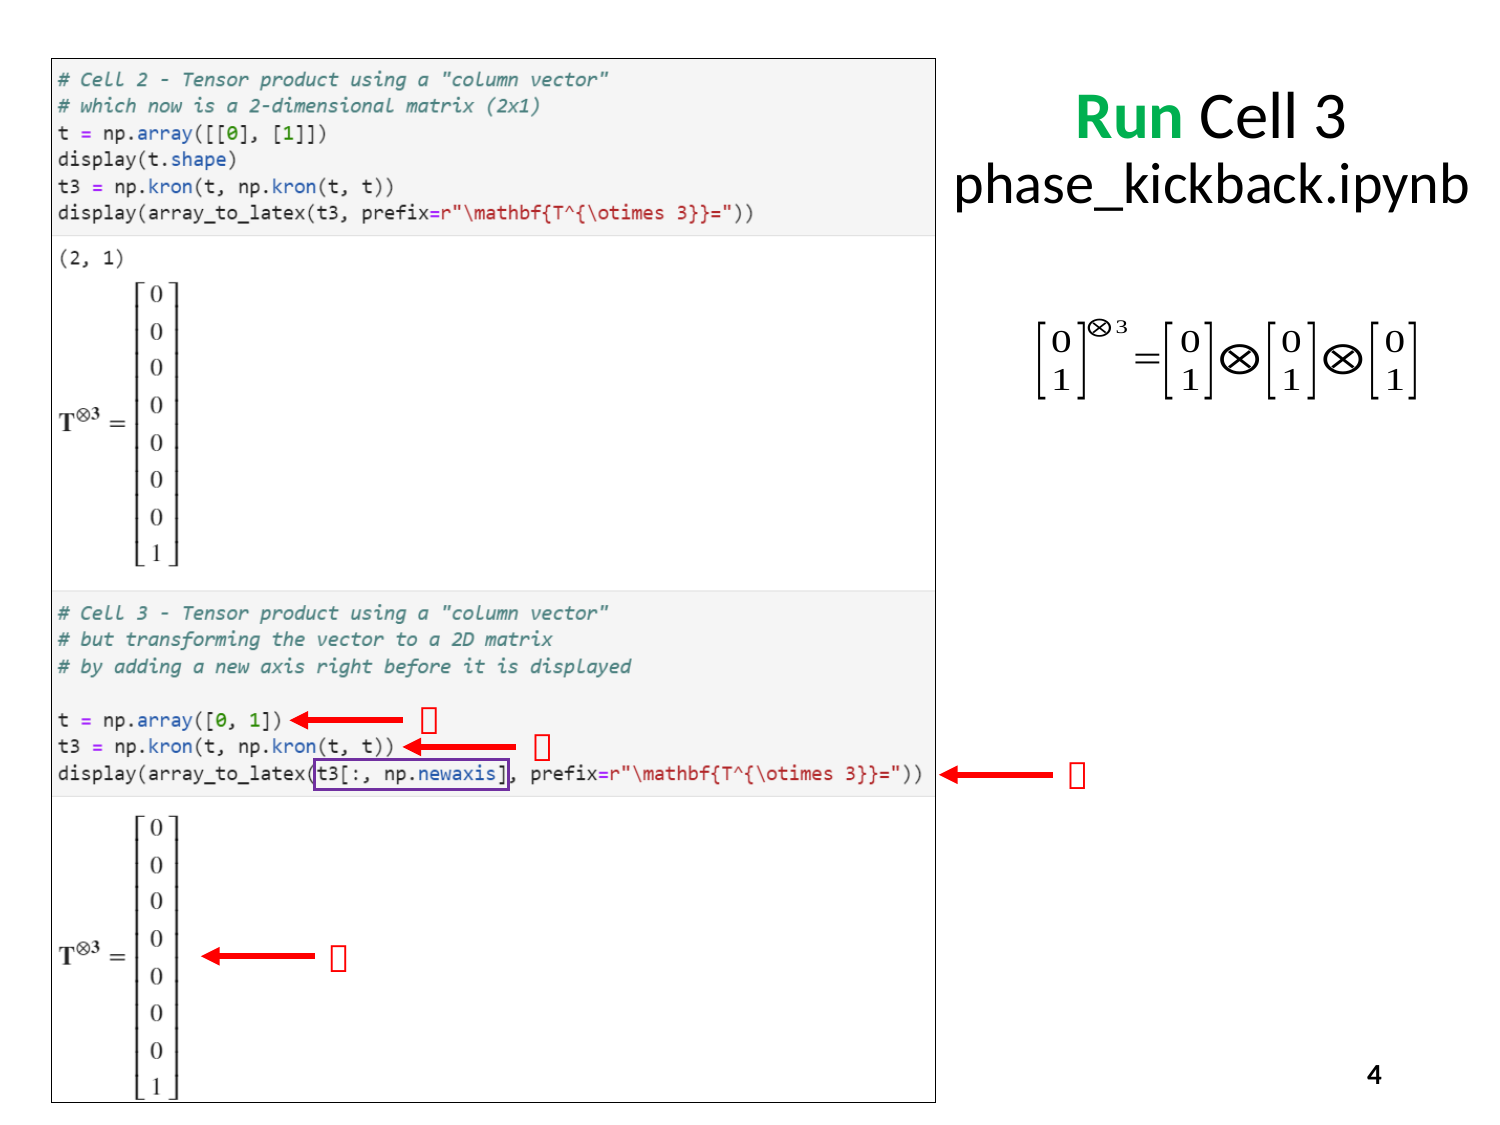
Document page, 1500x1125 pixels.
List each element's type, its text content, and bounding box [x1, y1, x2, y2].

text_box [289, 689, 467, 751]
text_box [938, 744, 1115, 805]
text_box Run Cell 3 phase_kickback.ipynb [936, 58, 1489, 240]
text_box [200, 927, 376, 989]
slide_number 4 [1059, 1042, 1397, 1103]
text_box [402, 716, 580, 778]
picture [51, 58, 936, 1103]
